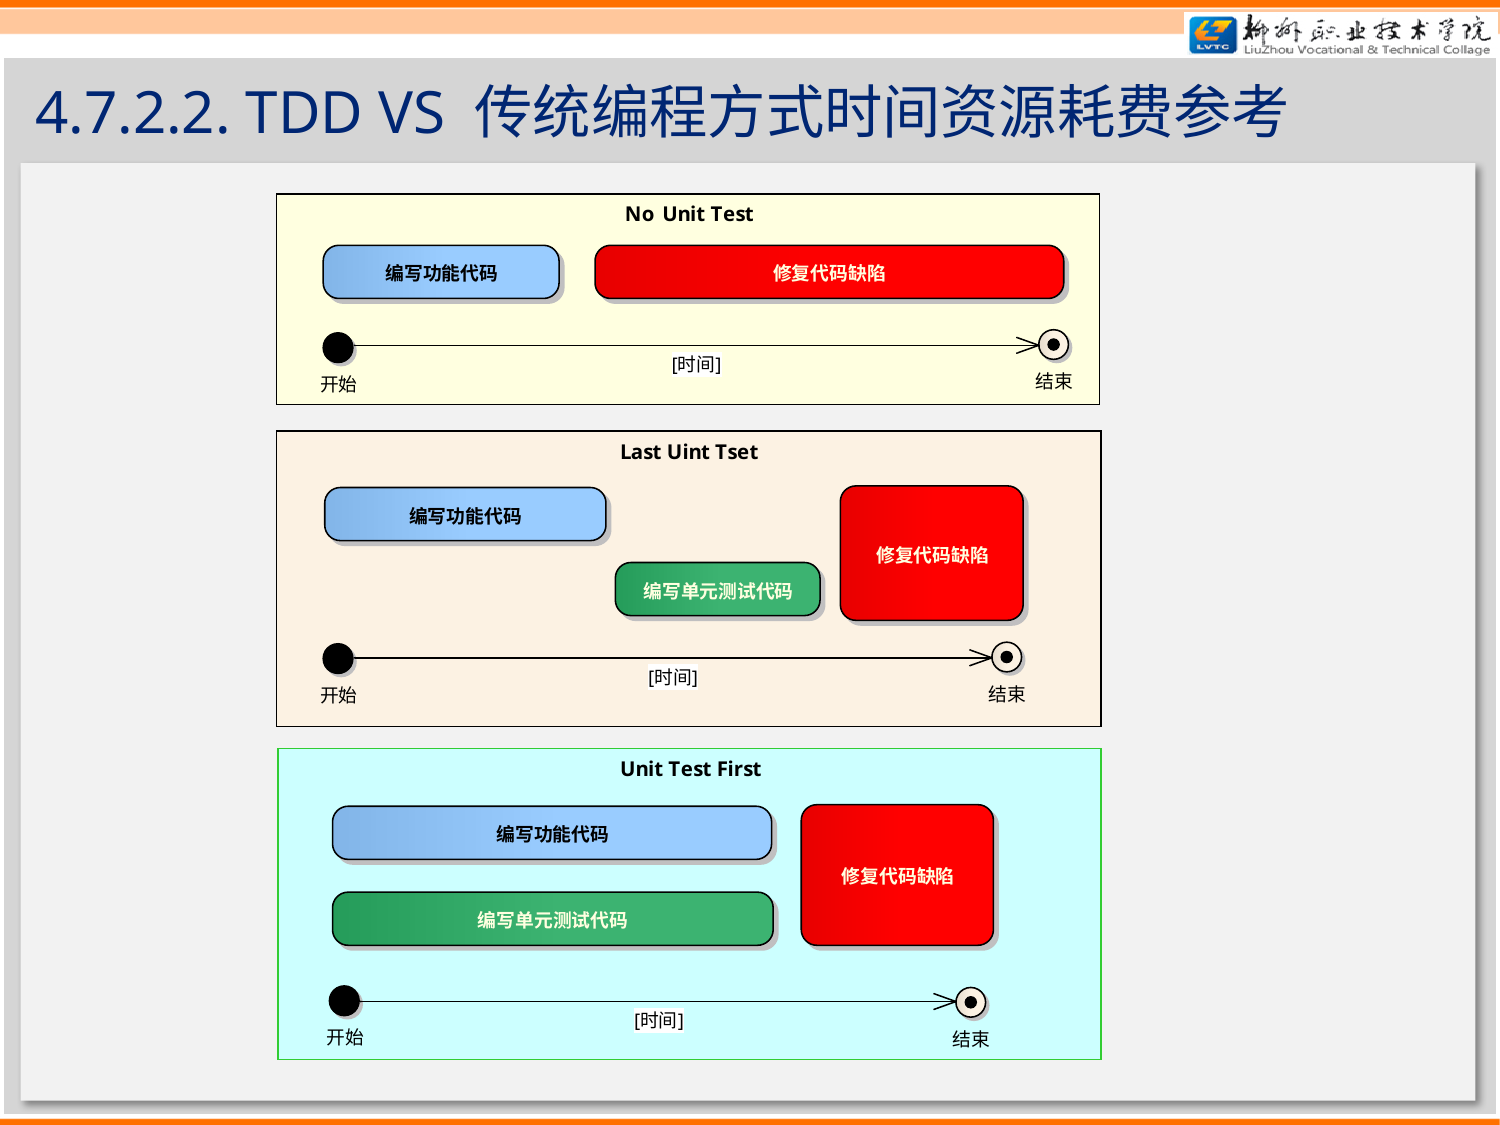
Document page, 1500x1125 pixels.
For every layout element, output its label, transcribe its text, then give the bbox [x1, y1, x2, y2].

picture [0, 1118, 1500, 1125]
picture [0, 0, 1500, 56]
title 4.7.2.2. TDD VS 传统编程方式时间资源耗费参考 [20, 71, 1474, 151]
picture [252, 170, 1127, 1101]
